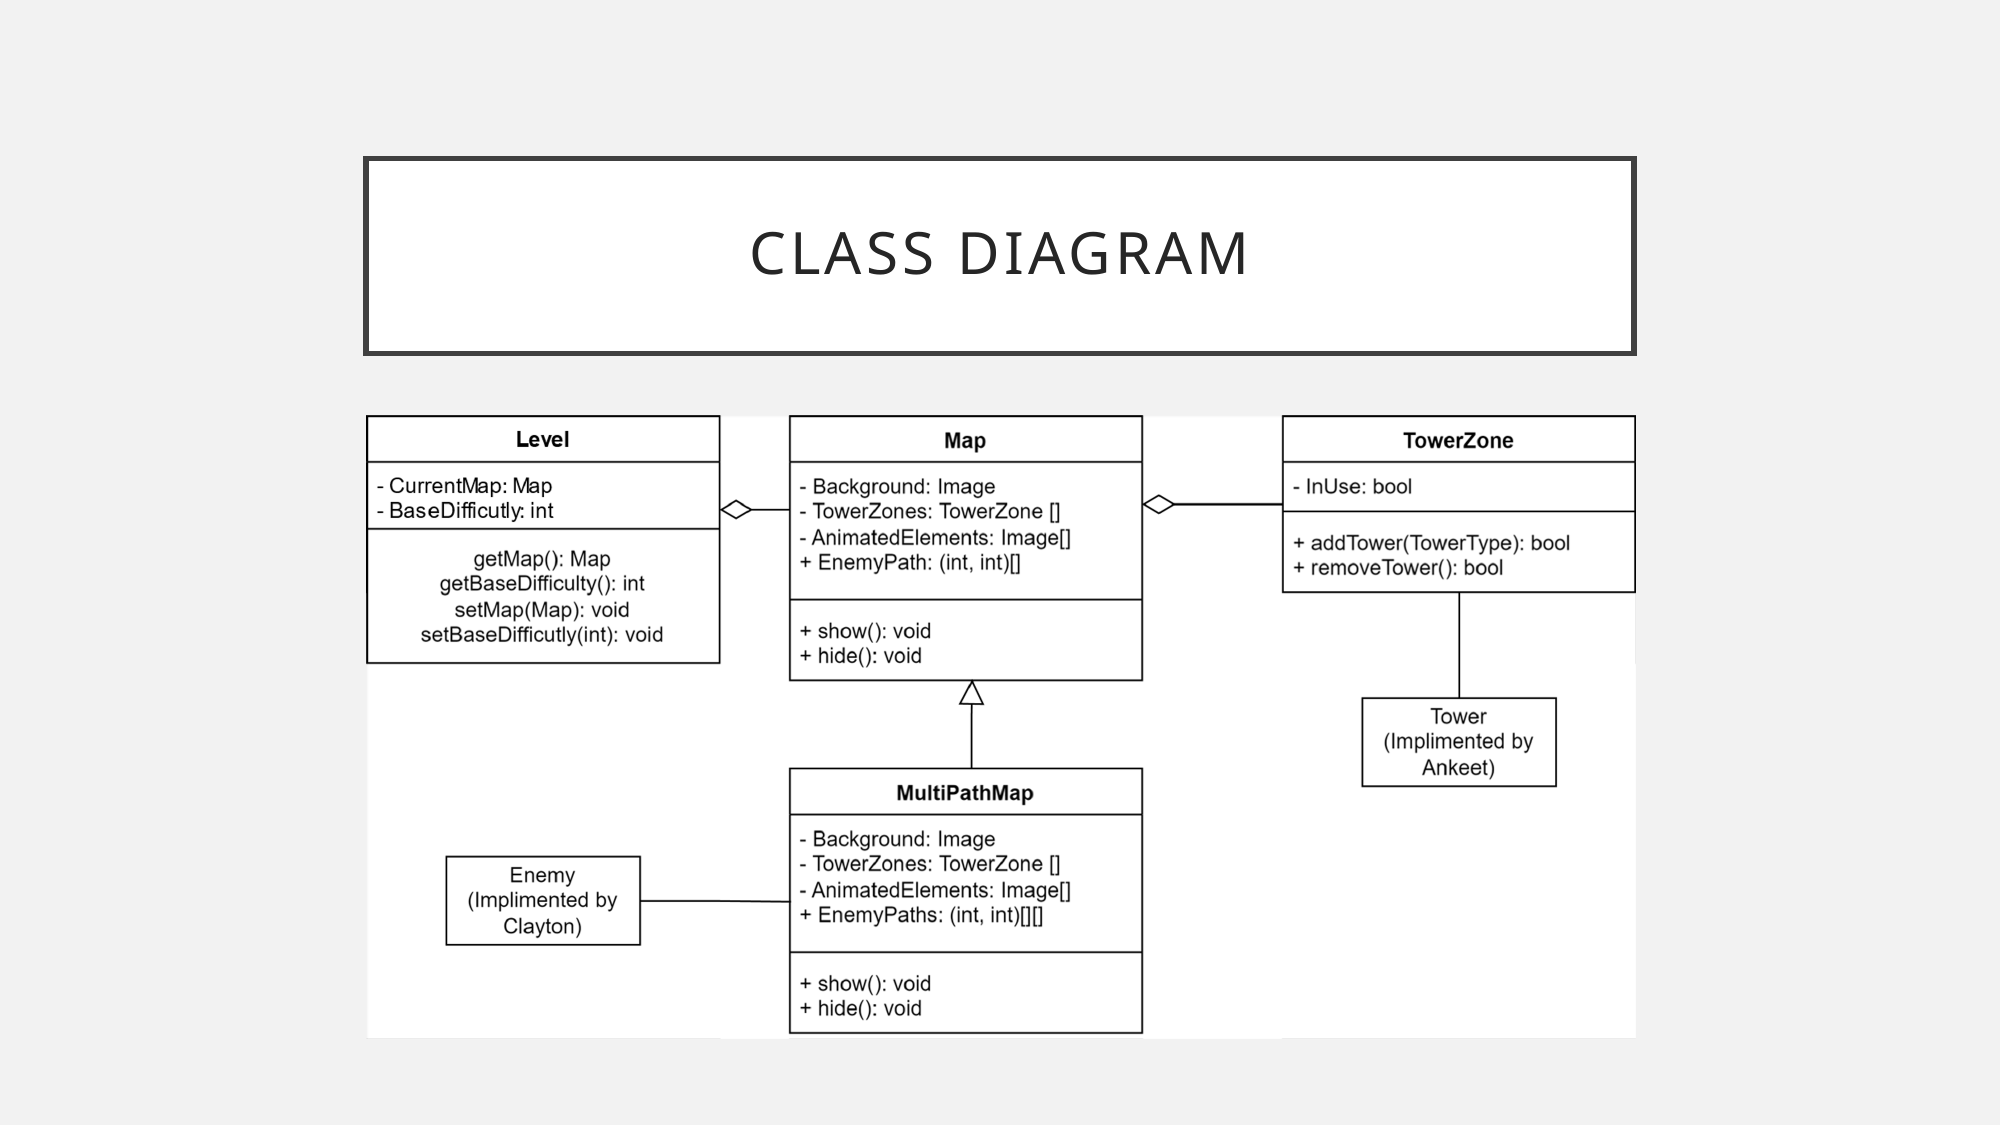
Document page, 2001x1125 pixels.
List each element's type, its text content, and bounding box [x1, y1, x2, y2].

title Class Diagram [363, 156, 1637, 356]
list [365, 415, 1636, 1040]
